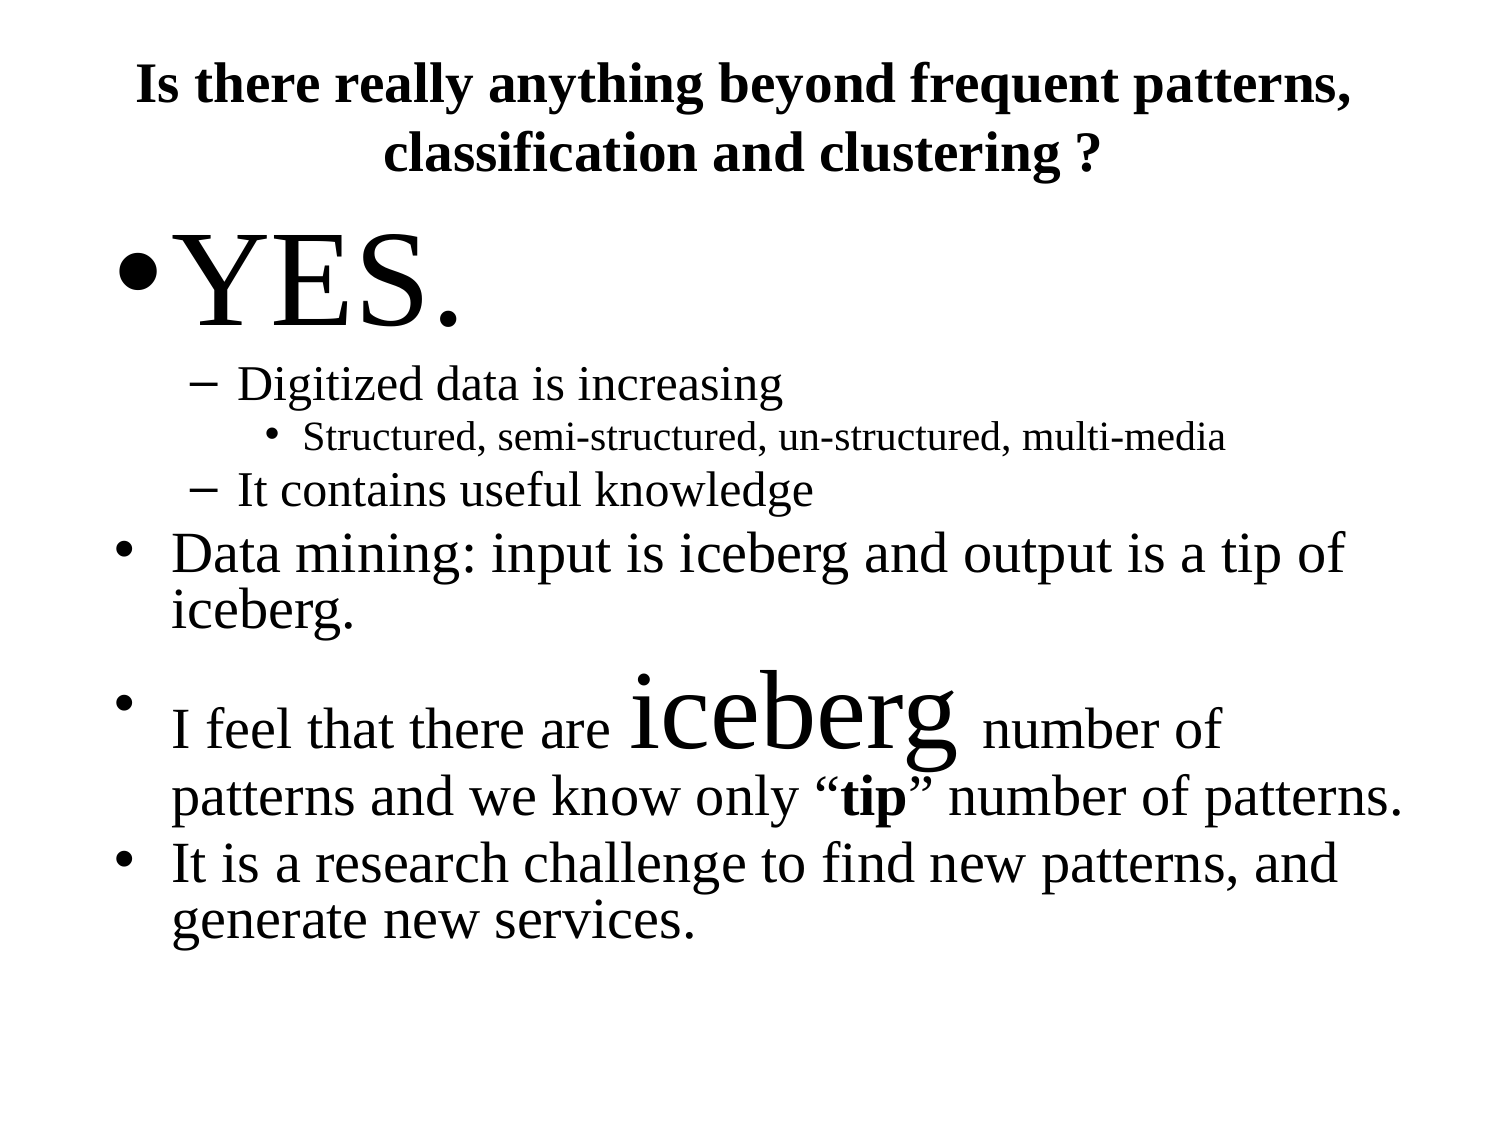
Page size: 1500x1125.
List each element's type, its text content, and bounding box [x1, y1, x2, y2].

list YES. Digitized data is increasing Structured, semi-structured, un-structured, multi-media It contains useful knowledge Data mining: input is iceberg and output is a tip of iceberg. I feel that there are iceberg number of patterns and we know only “tip” number of patterns. It is a research challenge to find new patterns, and generate new services. [99, 212, 1425, 1063]
title Is there really anything beyond frequent patterns, classification and clustering ? [87, 37, 1401, 191]
